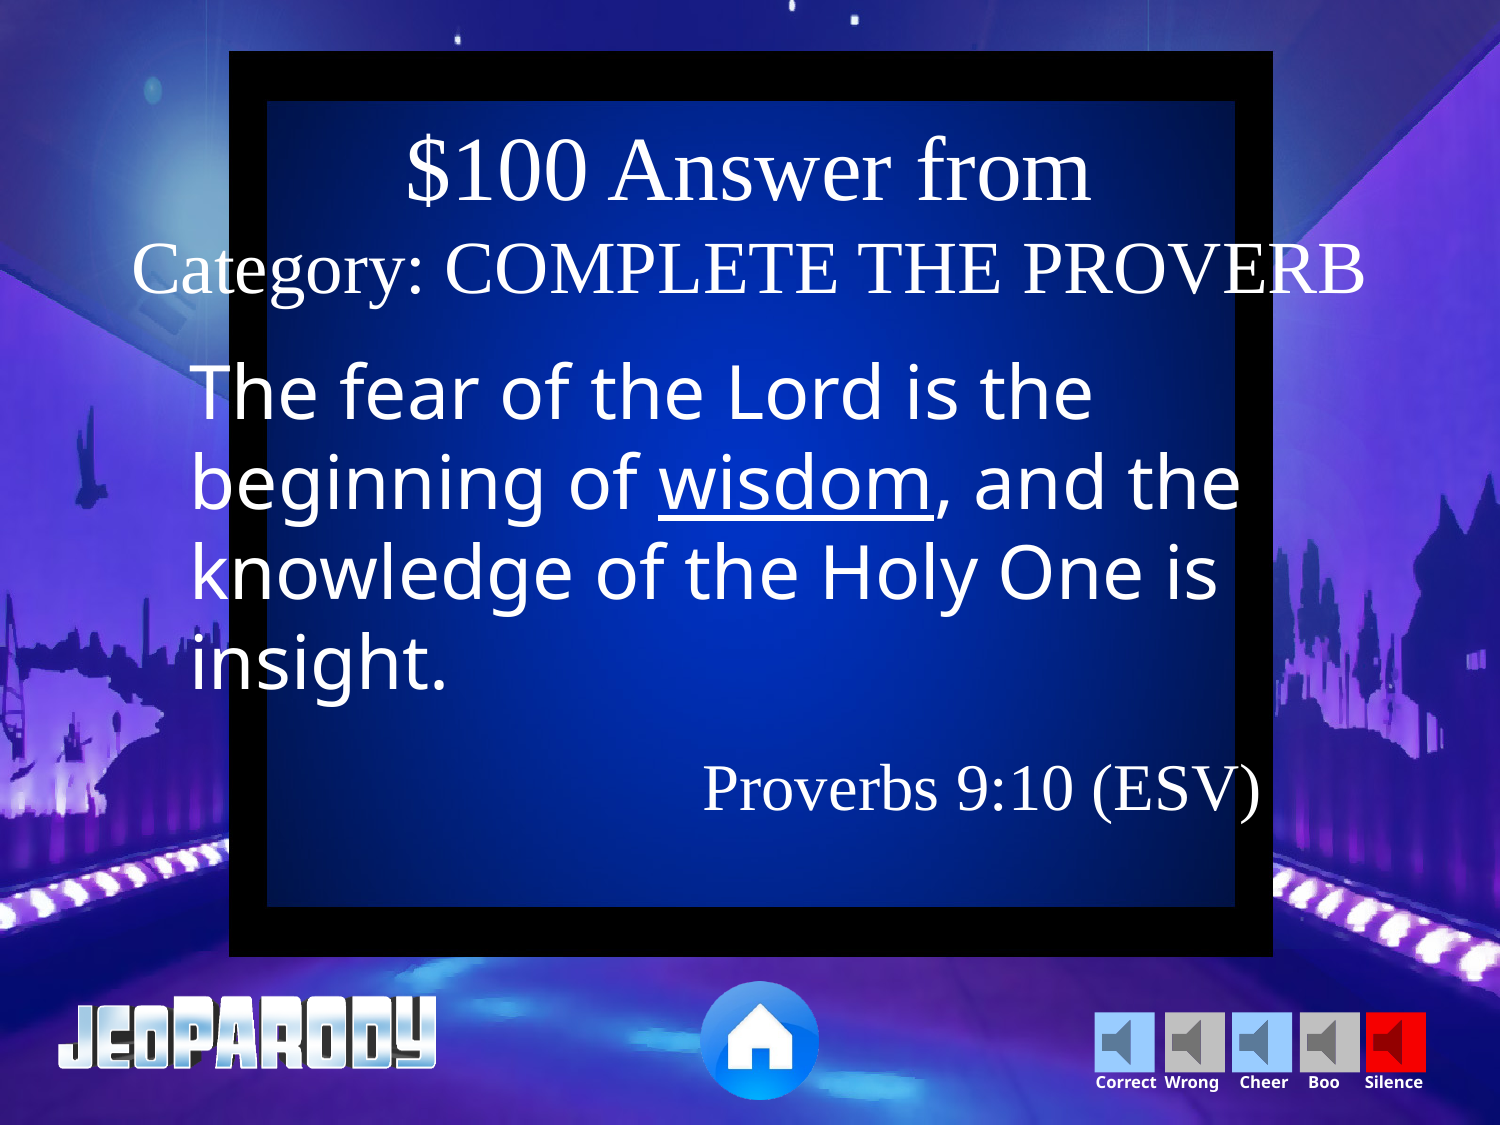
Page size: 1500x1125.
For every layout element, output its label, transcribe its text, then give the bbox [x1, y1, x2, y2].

text_box $100 Answer from Category: COMPLETE THE PROVERB [0, 101, 1500, 316]
text_box Proverbs 9:10 (ESV) [687, 736, 1338, 832]
picture [0, 316, 1500, 1125]
text_box The fear of the Lord is the beginning of wisdom, and the knowledge of the Holy One is insight. [174, 337, 1300, 713]
picture [0, 0, 1500, 101]
